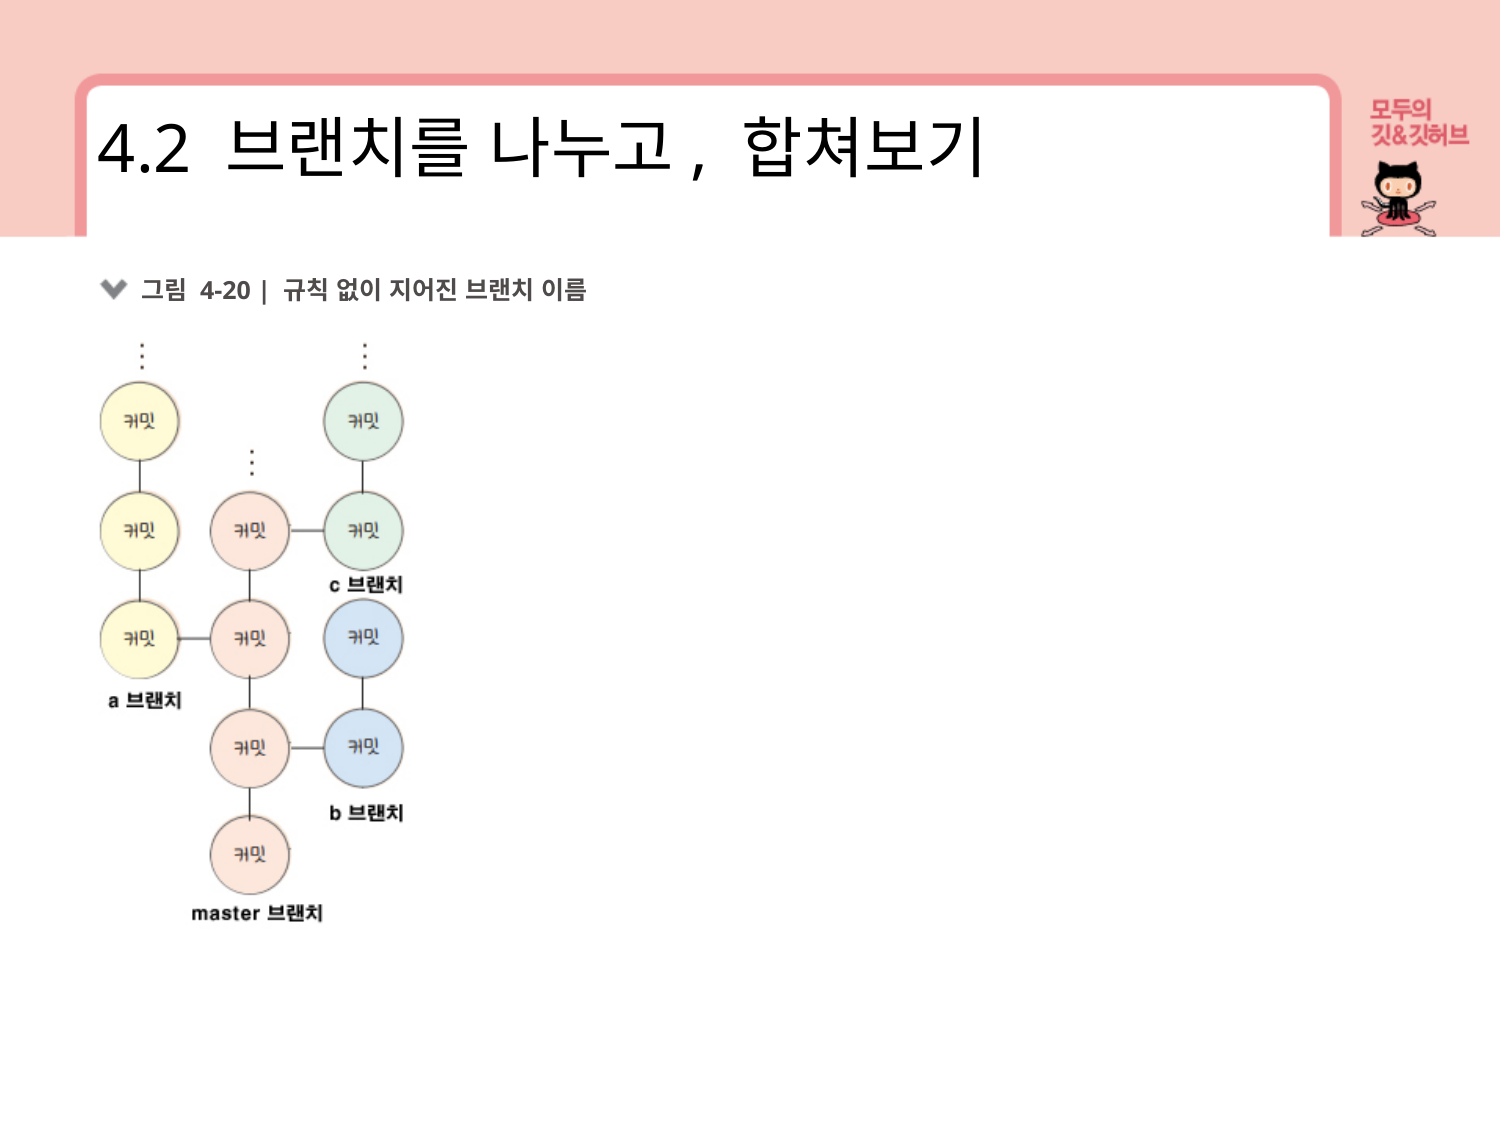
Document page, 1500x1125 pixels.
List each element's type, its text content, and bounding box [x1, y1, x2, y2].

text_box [97, 264, 1374, 311]
picture [0, 0, 1500, 1125]
text_box 4.2 브랜치를 나누고, 합쳐보기 [82, 61, 1413, 193]
